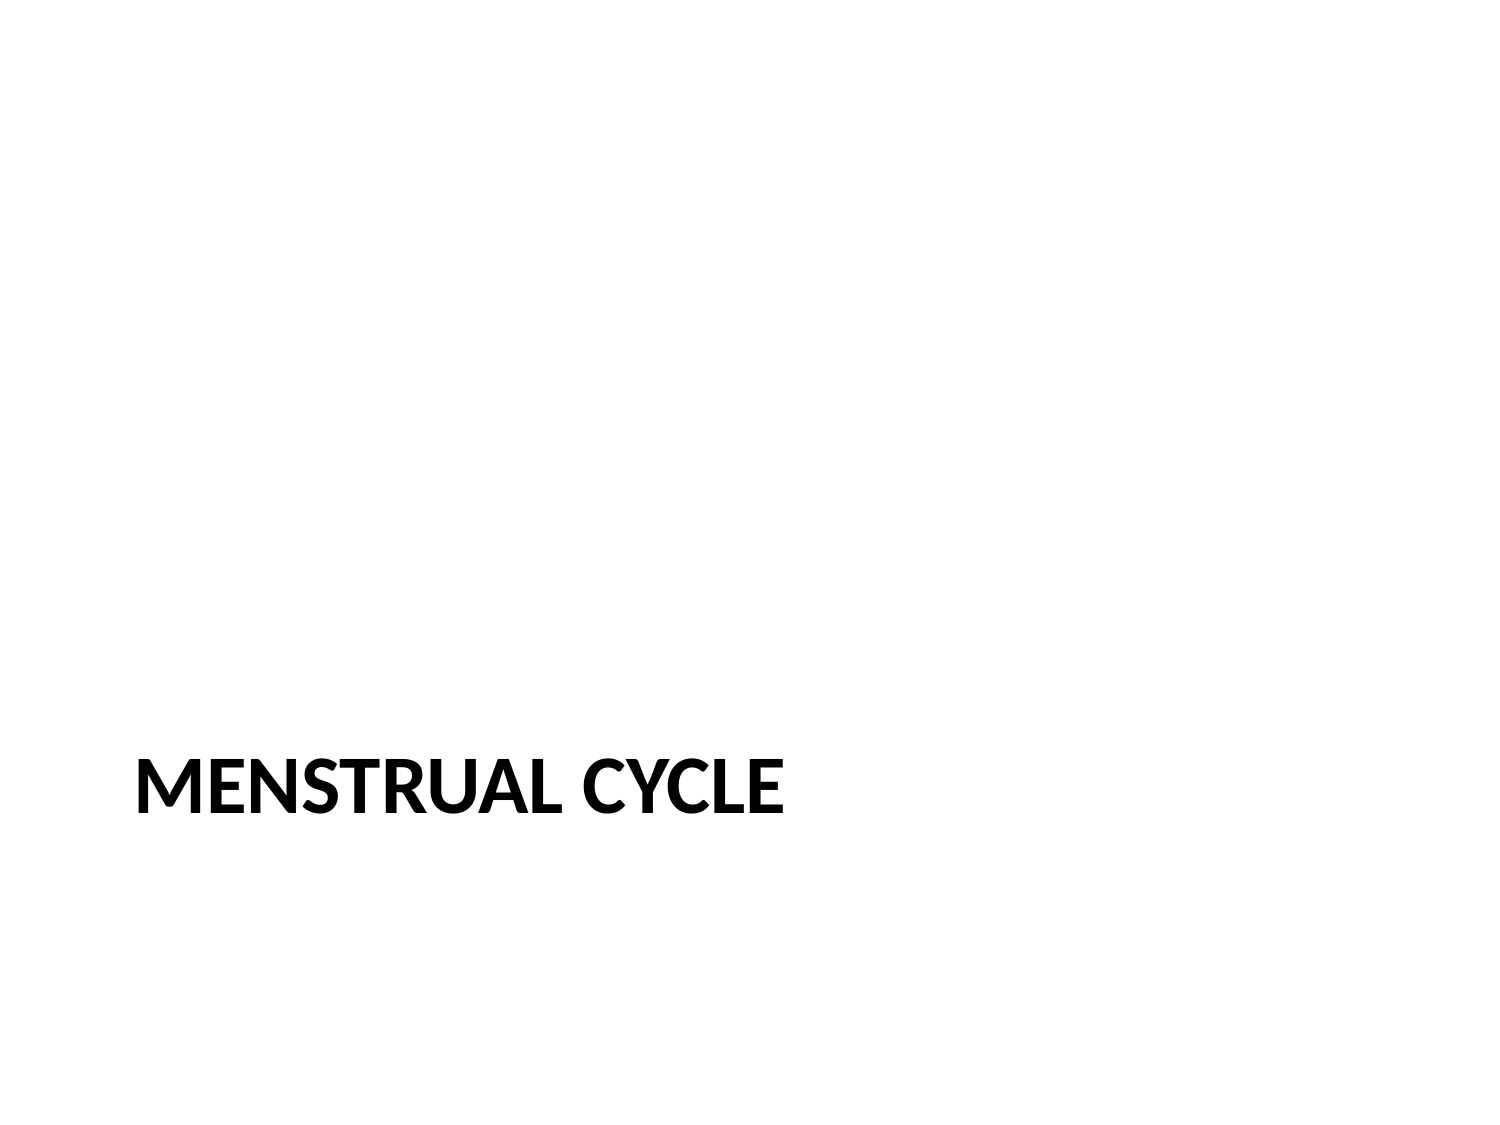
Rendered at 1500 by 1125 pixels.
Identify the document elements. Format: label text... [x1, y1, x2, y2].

title Menstrual Cycle [118, 722, 1394, 947]
